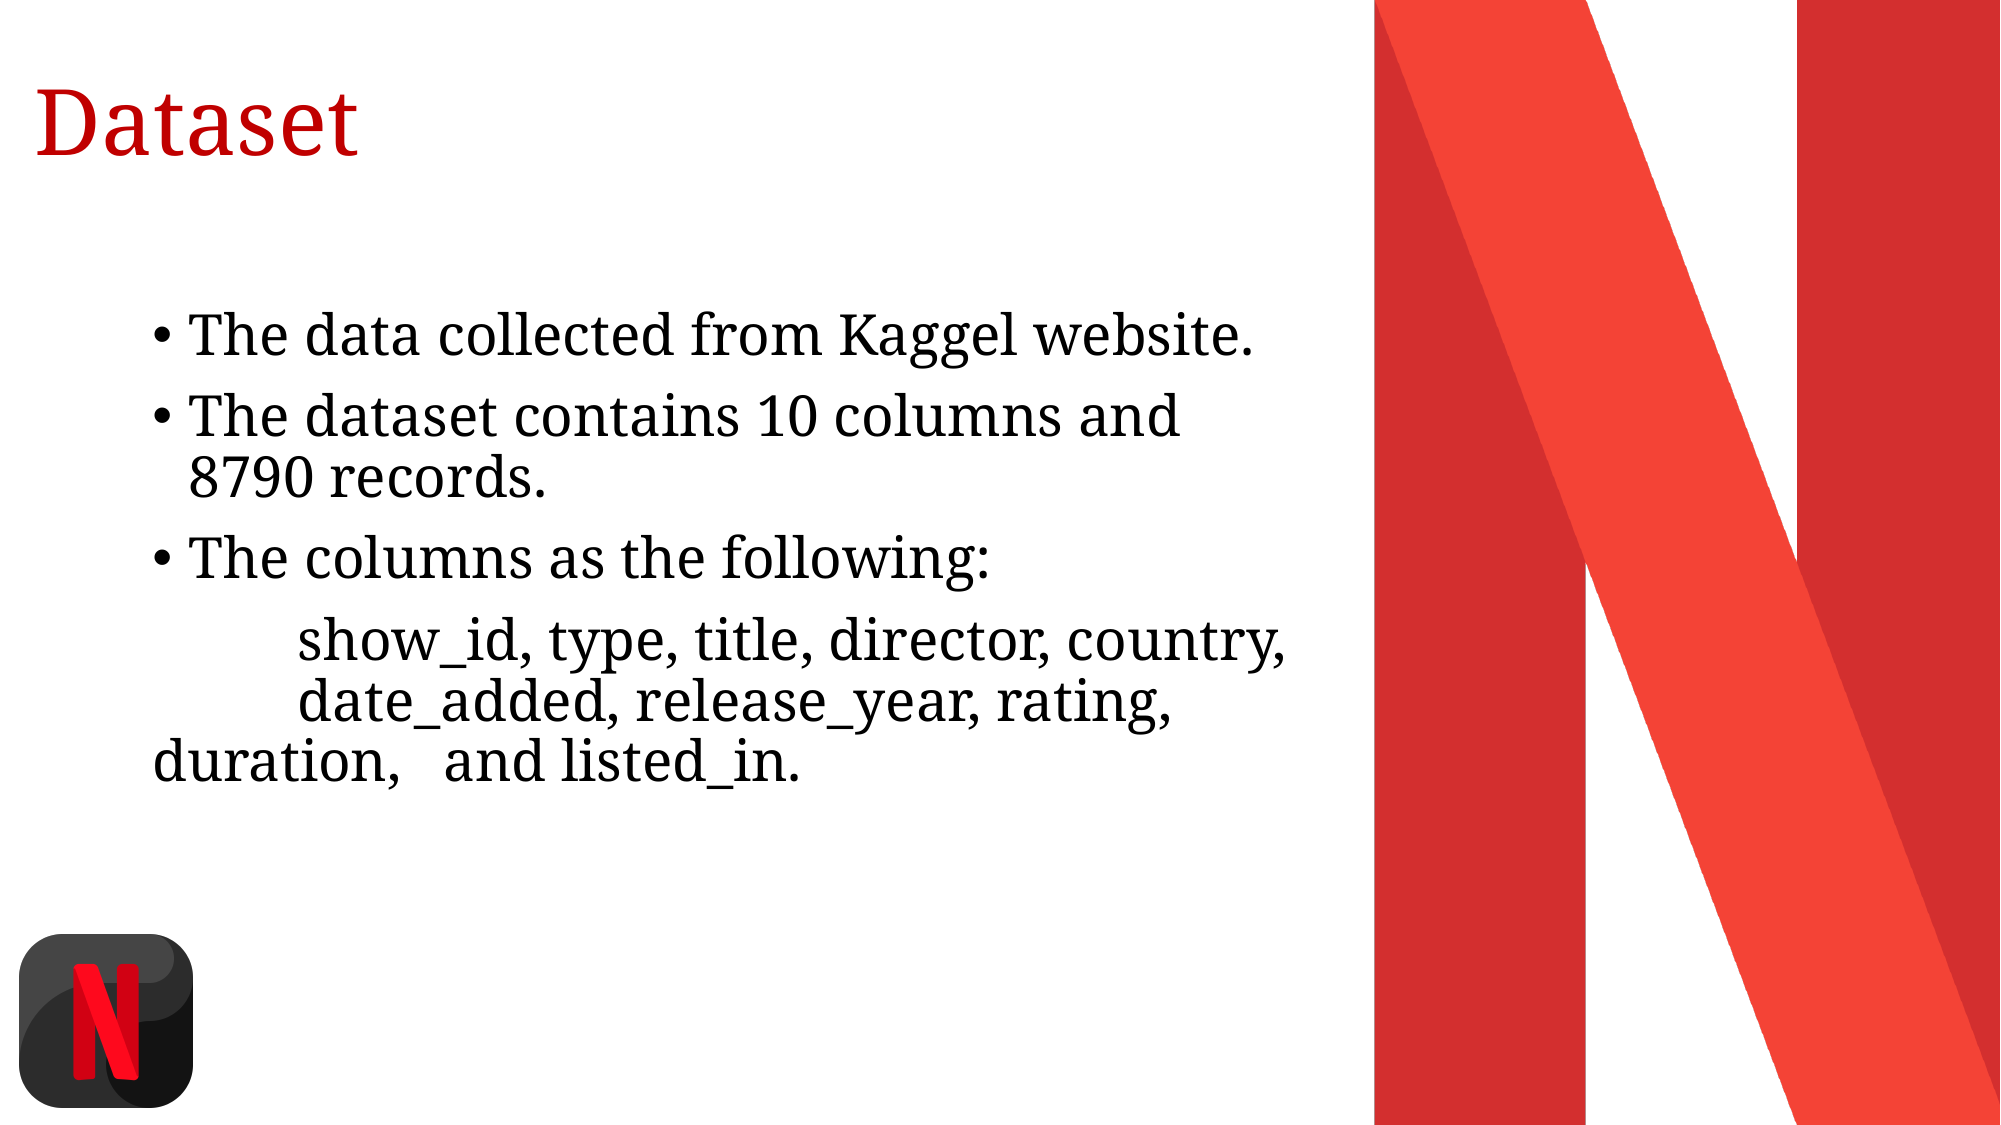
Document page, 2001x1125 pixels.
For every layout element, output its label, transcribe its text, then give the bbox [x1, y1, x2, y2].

picture [19, 934, 193, 1108]
picture [1128, 0, 2000, 1125]
title Dataset [19, 17, 1128, 235]
list The data collected from Kaggel website. The dataset contains 10 columns and 8790 records. The columns as the following: show_id, type, title, director, country, date_added, release_year, rating, duration, and listed_in. [137, 299, 1128, 803]
